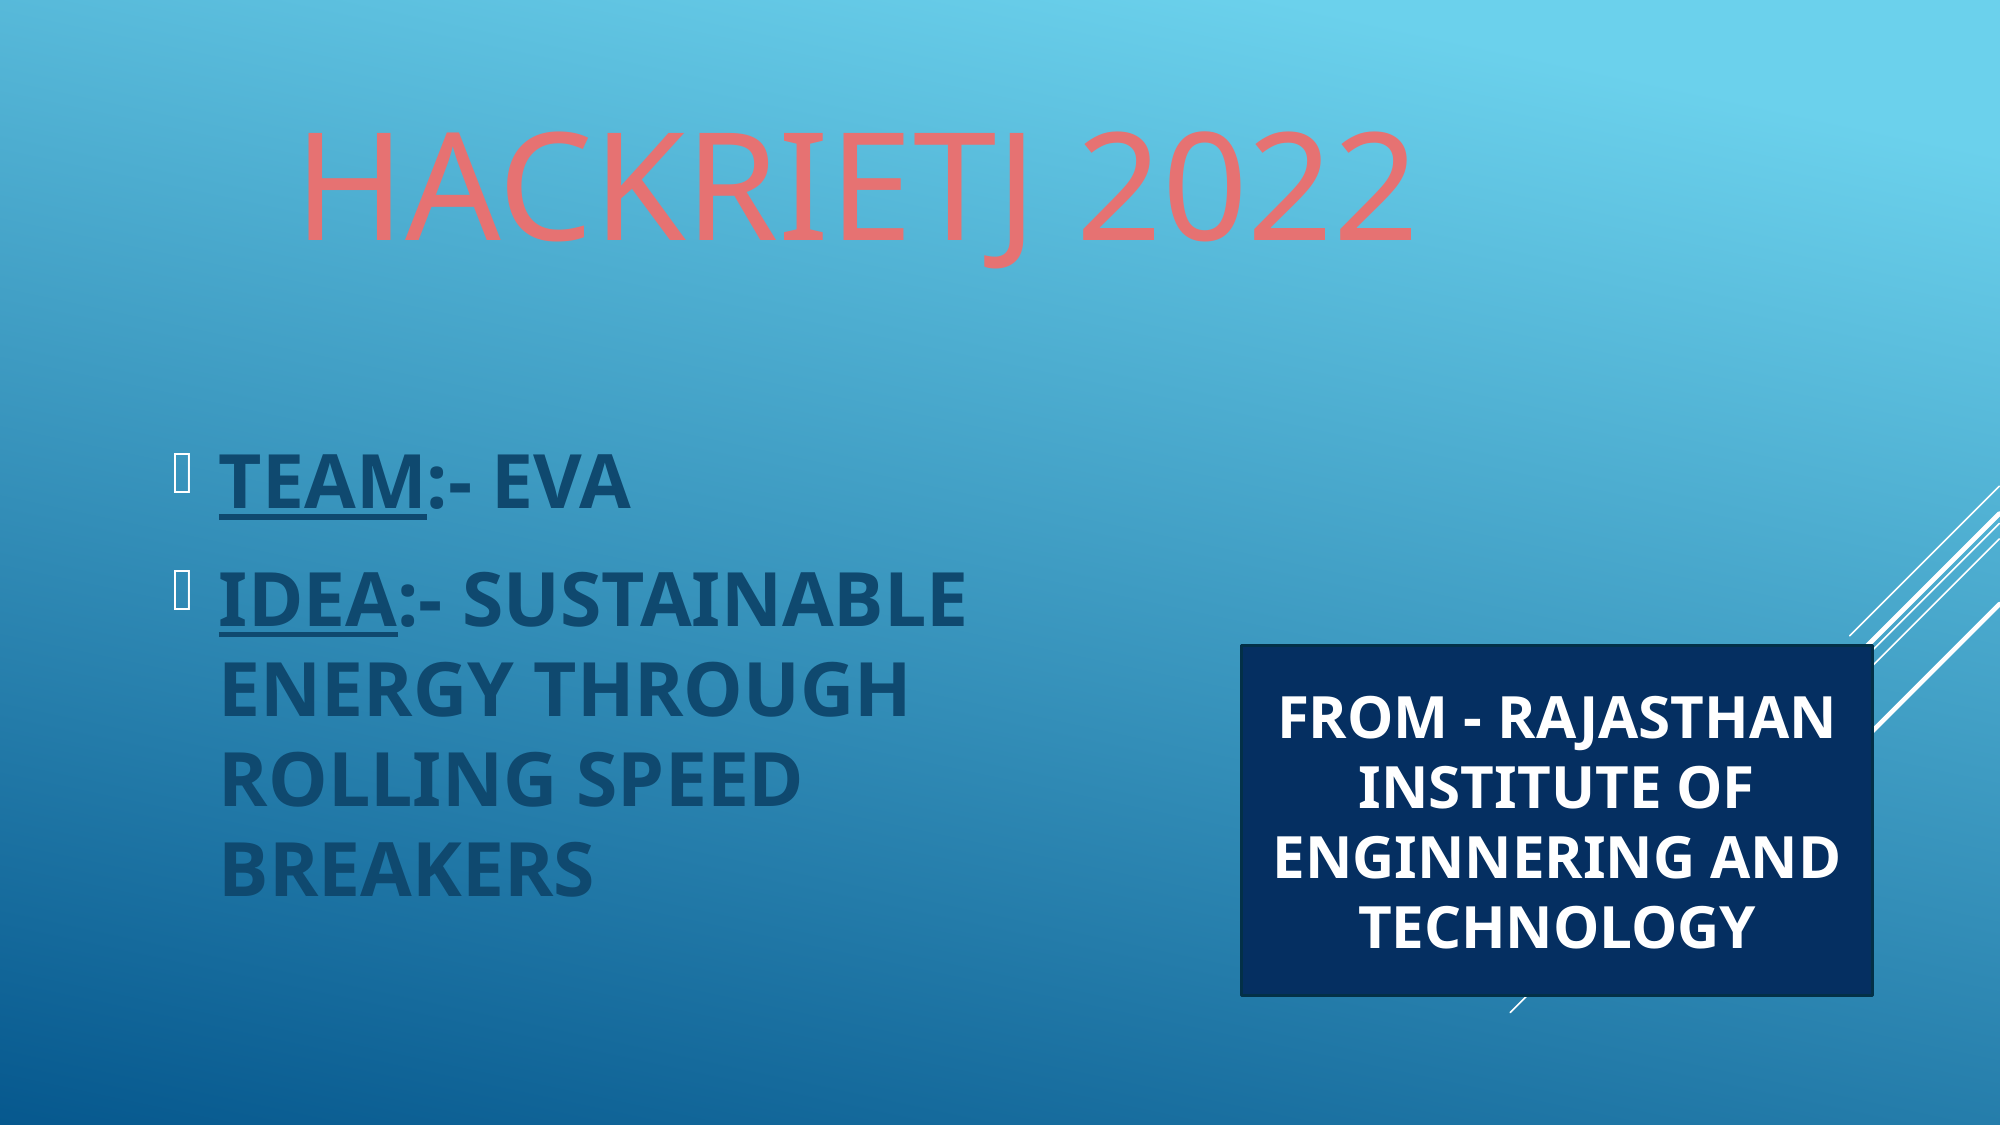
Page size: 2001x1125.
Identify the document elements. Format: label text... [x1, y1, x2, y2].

text_box FROM - RAJASTHAN INSTITUTE OF ENGINNERING AND TECHNOLOGY [1240, 644, 1874, 997]
list TEAM:- EVA IDEA:- SUSTAINABLE ENERGY THROUGH ROLLING SPEED BREAKERS [157, 349, 1169, 996]
title Hackrietj 2022 [157, 57, 1558, 305]
